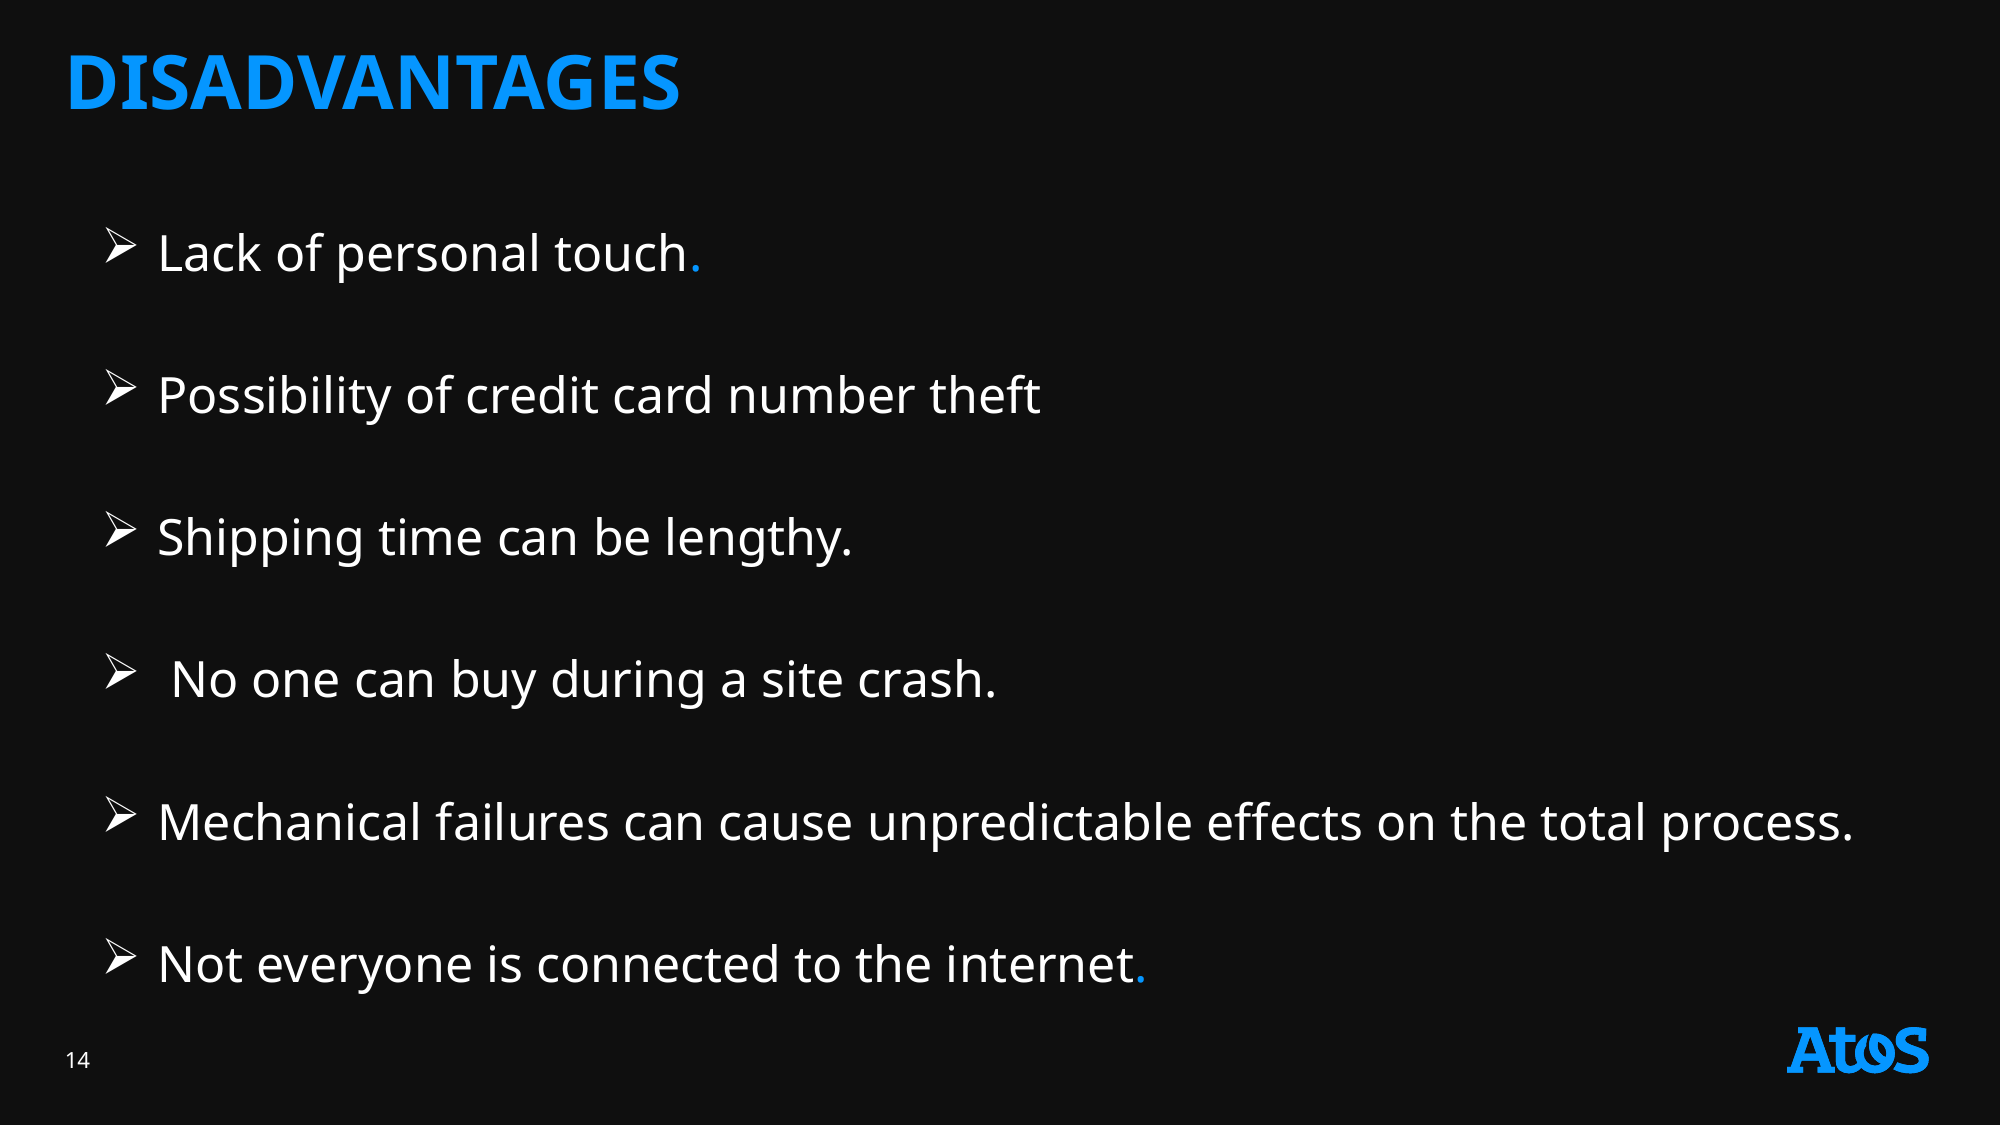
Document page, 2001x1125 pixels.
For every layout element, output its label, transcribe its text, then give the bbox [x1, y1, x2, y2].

slide_number 14 [49, 1037, 147, 1086]
title DISADVANTAGES [49, 26, 1926, 187]
list Lack of personal touch. Possibility of credit card number theft Shipping time can be lengthy. No one can buy during a site crash. Mechanical failures can cause unpredictable effects on the total process. Not everyone is connected to the internet. [86, 142, 1926, 1011]
